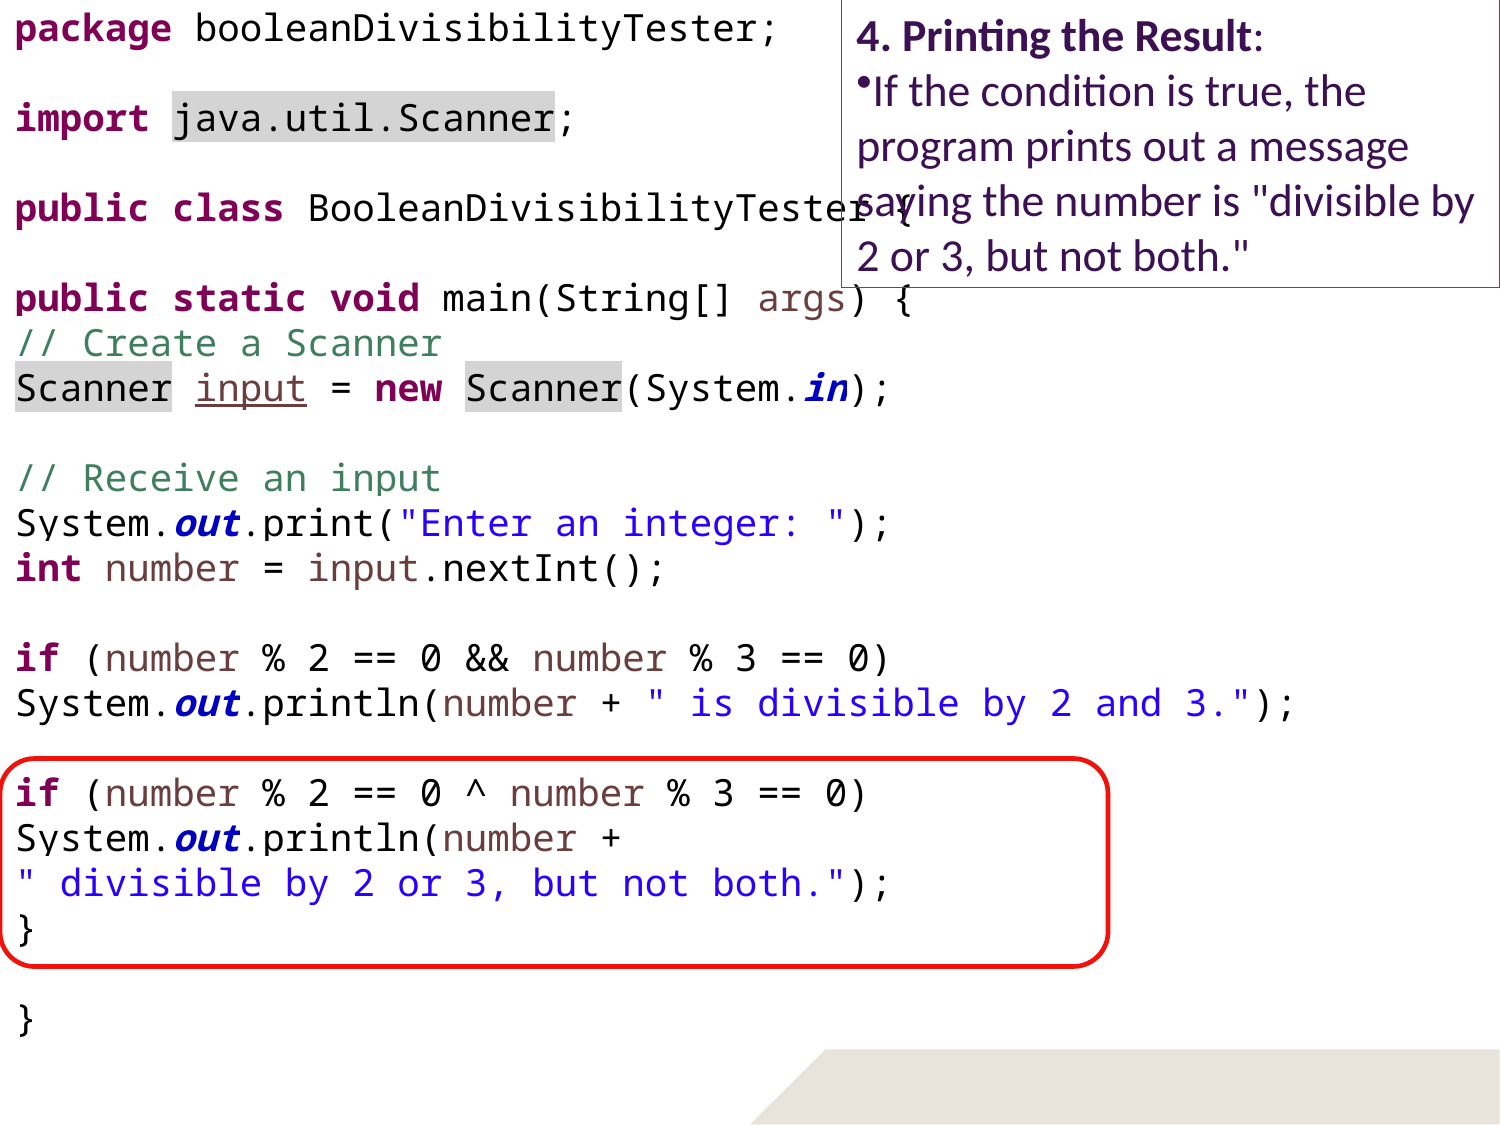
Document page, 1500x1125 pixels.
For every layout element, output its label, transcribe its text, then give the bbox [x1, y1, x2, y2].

text_box [0, 757, 1110, 968]
text_box 4. Printing the Result: If the condition is true, the program prints out a message saying the number is "divisible by 2 or 3, but not both." [841, 0, 1500, 288]
text_box package booleanDivisibilityTester; import java.util.Scanner; public class BooleanDivisibilityTester { public static void main(String[] args) { // Create a Scanner Scanner input = new Scanner(System.in); // Receive an input System.out.print("Enter an integer: "); int number = input.nextInt(); if (number % 2 == 0 && number % 3 == 0) System.out.println(number + " is divisible by 2 and 3."); if (number % 2 == 0 ^ number % 3 == 0) System.out.println(number + " divisible by 2 or 3, but not both."); } } [0, 0, 1500, 1046]
